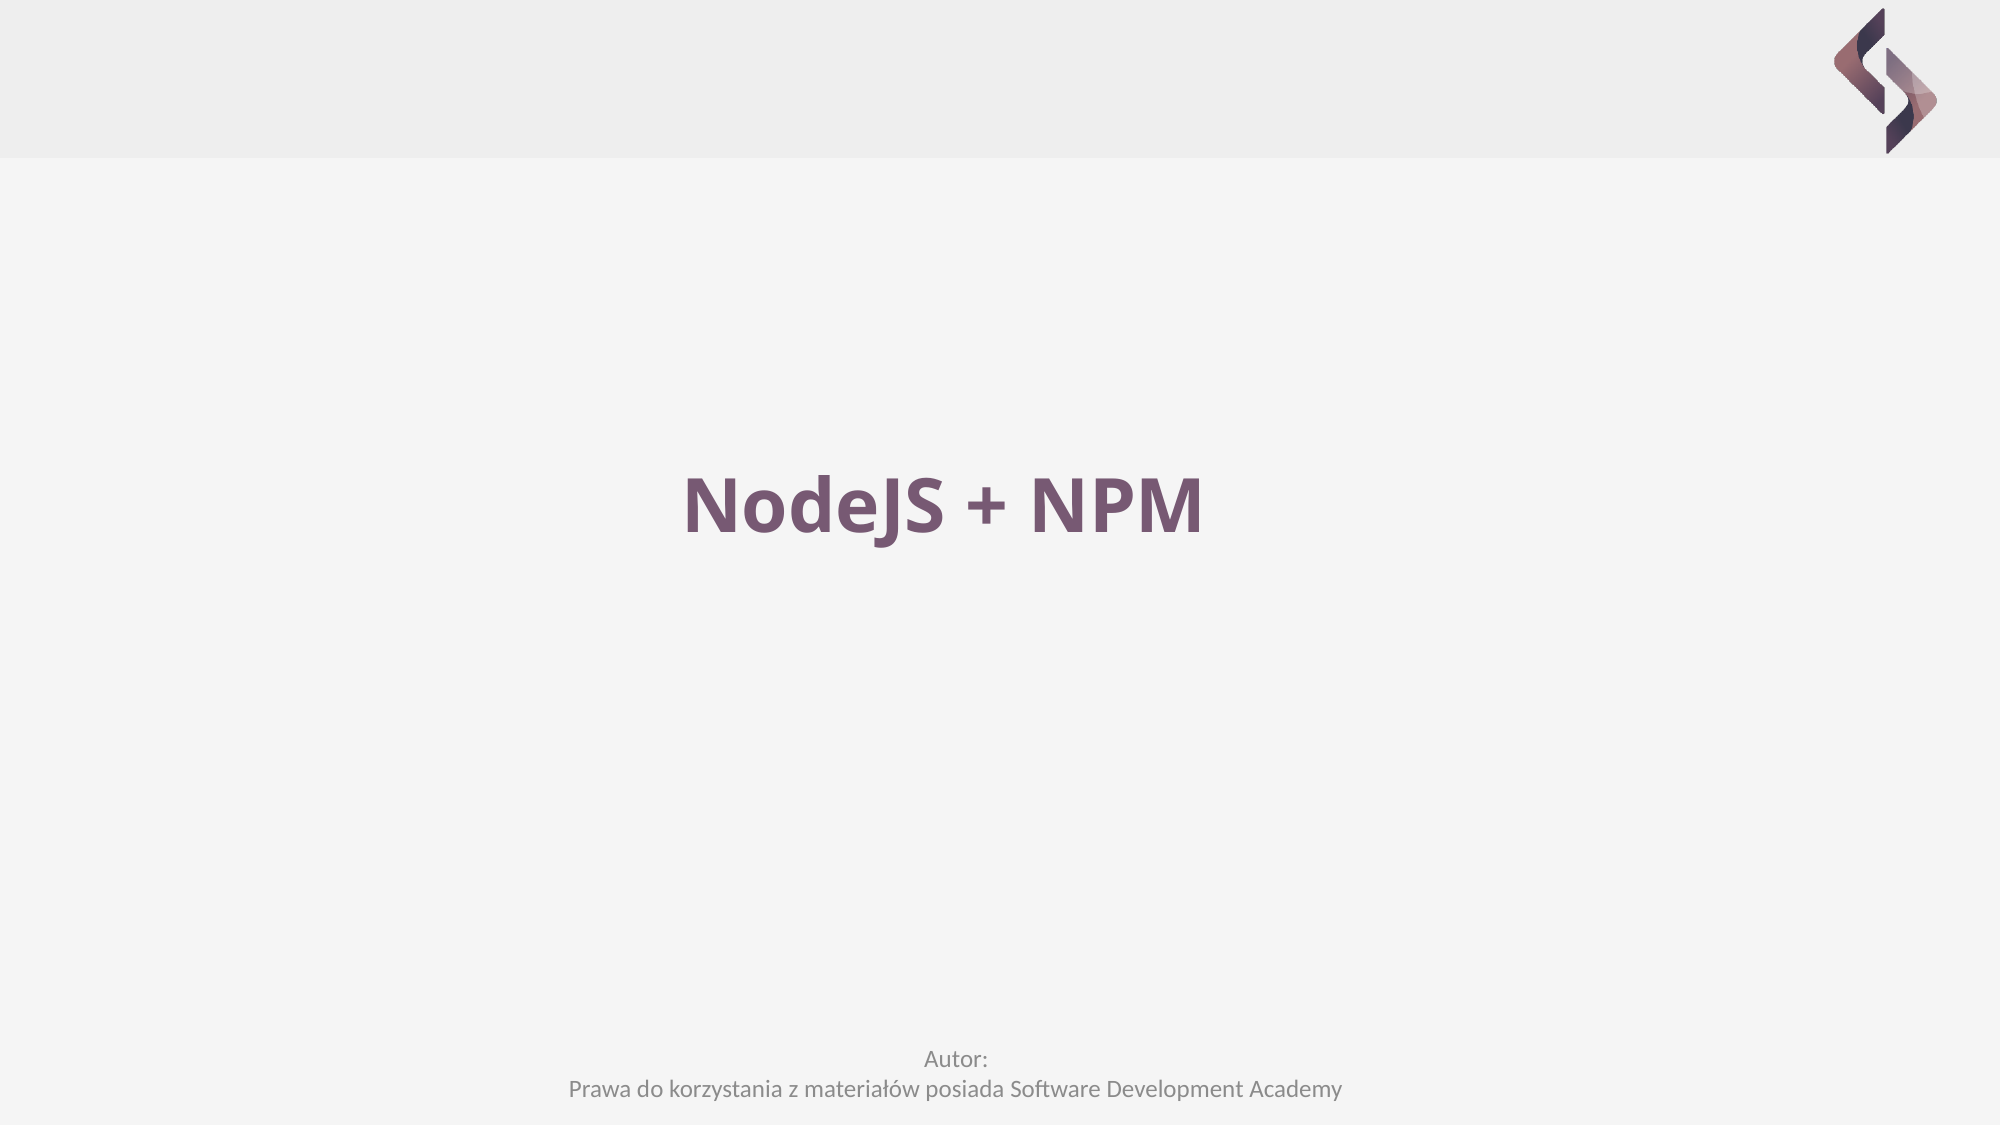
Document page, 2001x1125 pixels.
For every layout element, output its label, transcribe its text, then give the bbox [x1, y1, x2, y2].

list NodeJS + NPM [25, 459, 1863, 1030]
footer Autor: Prawa do korzystania z materiałów posiada Software Development Academy [486, 1042, 1427, 1103]
picture [1787, 0, 2001, 166]
